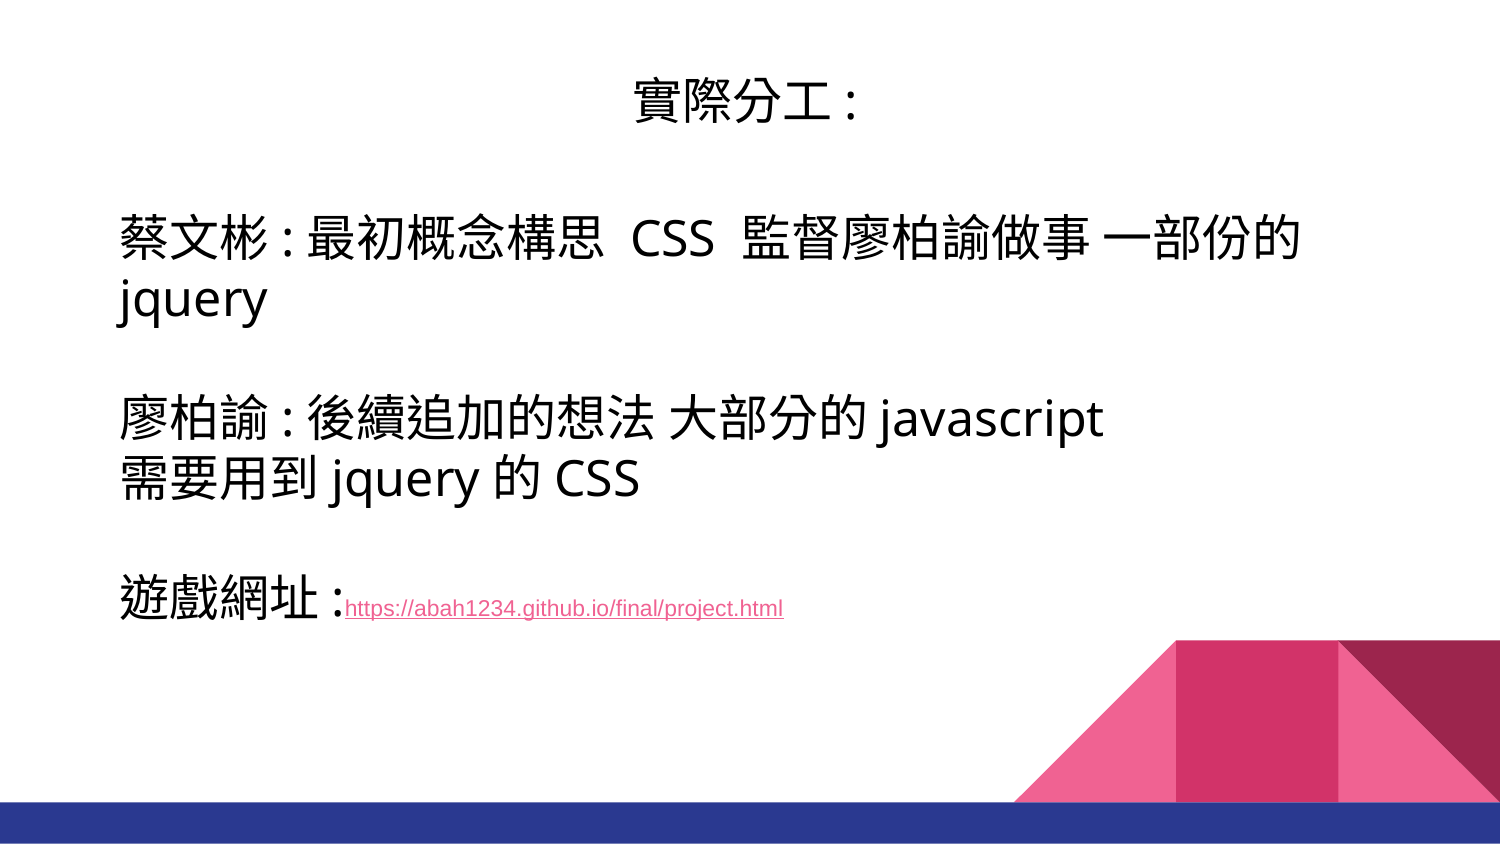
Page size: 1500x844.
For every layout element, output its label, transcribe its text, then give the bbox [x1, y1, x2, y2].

text_box 實際分工: [259, 40, 1232, 159]
text_box 蔡文彬:最初概念構思 CSS 監督廖柏諭做事 一部份的jquery 廖柏諭:後續追加的想法 大部分的javascript 需要用到jquery的CSS 遊戲網址:https://abah1234.github.io/final/project.html [104, 191, 1466, 740]
